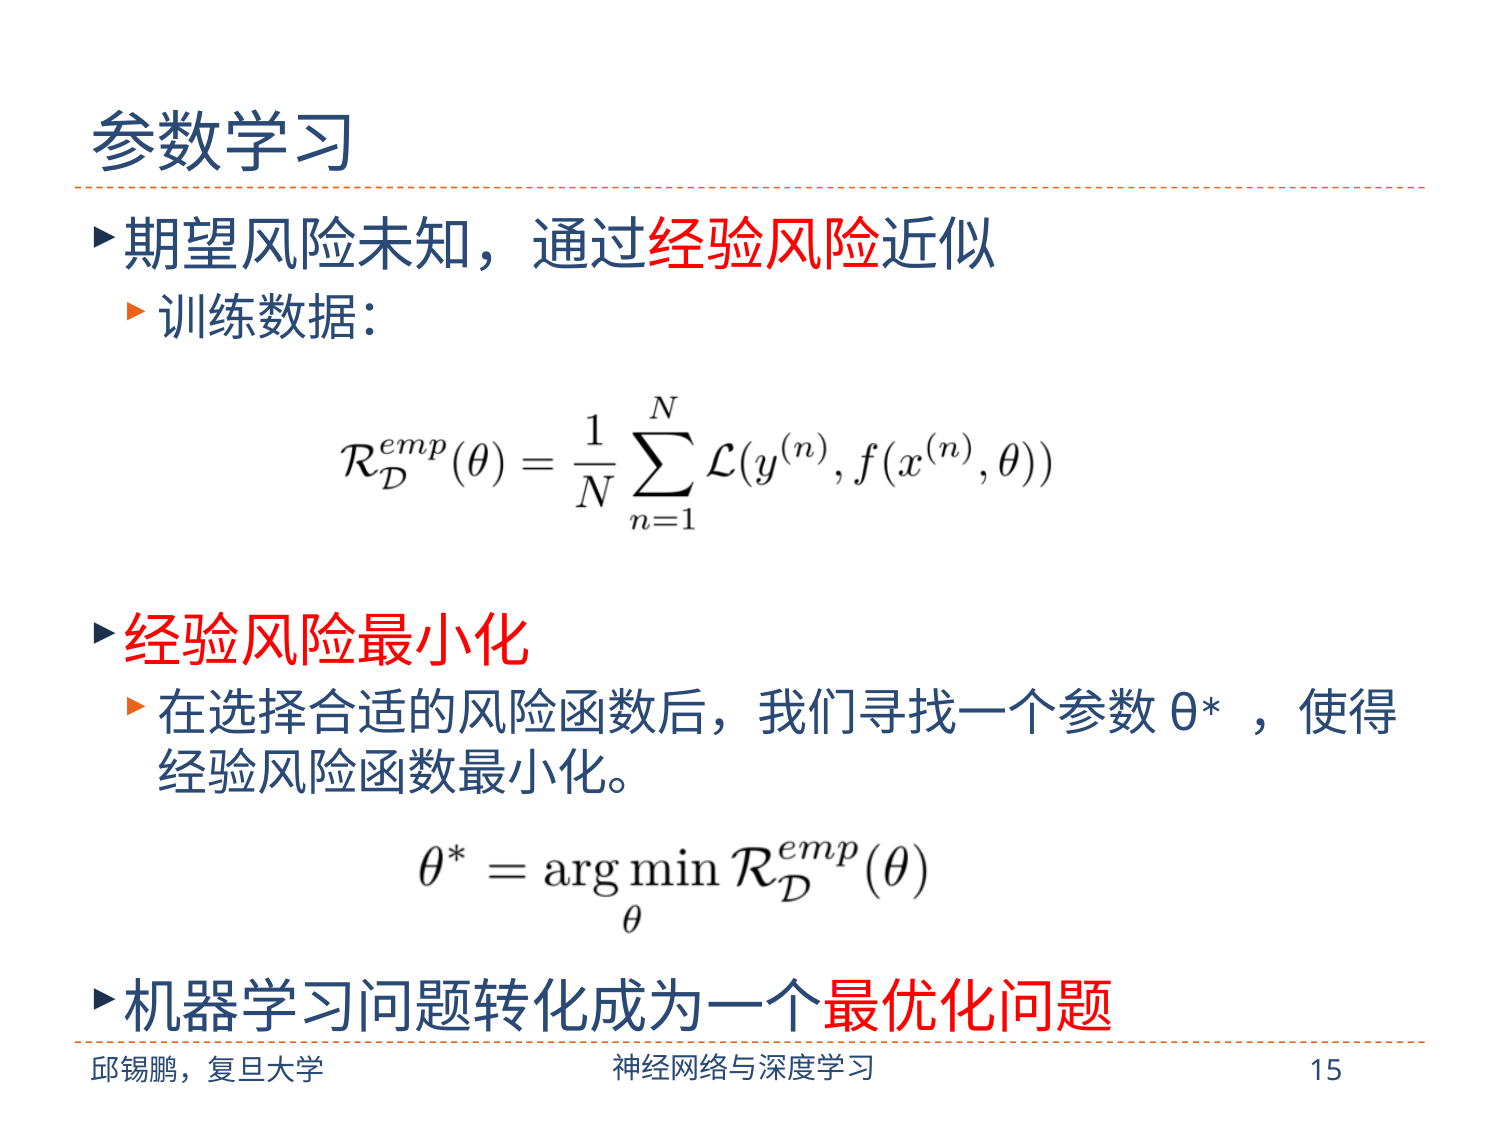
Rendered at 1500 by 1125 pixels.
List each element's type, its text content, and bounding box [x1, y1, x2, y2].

title 参数学习 [75, 24, 1425, 188]
picture [399, 799, 930, 940]
picture [324, 385, 1053, 536]
